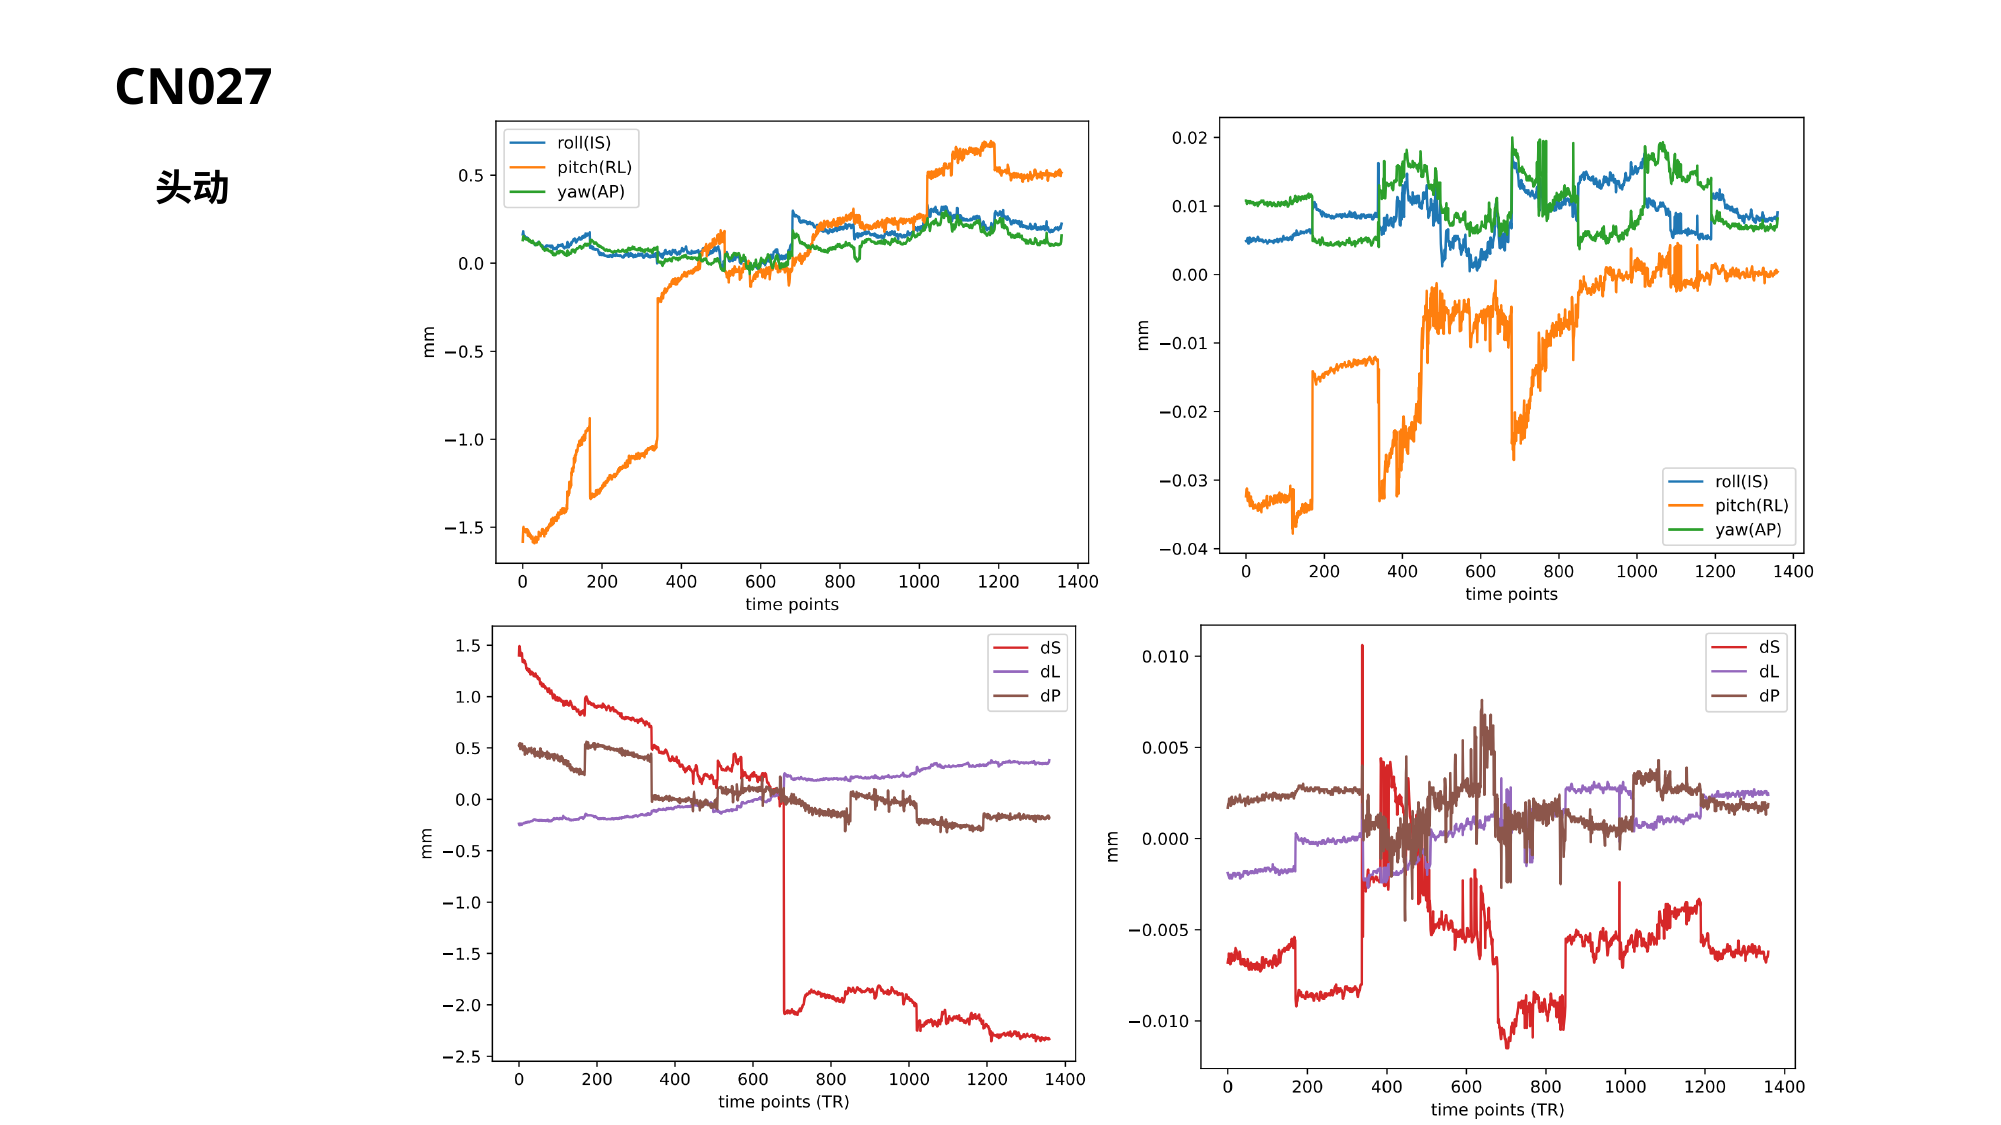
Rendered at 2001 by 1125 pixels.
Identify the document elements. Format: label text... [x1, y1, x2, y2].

picture [1129, 109, 1834, 606]
text_box CN027 [99, 46, 559, 122]
picture [404, 109, 1813, 1124]
text_box 头动 [140, 156, 370, 217]
